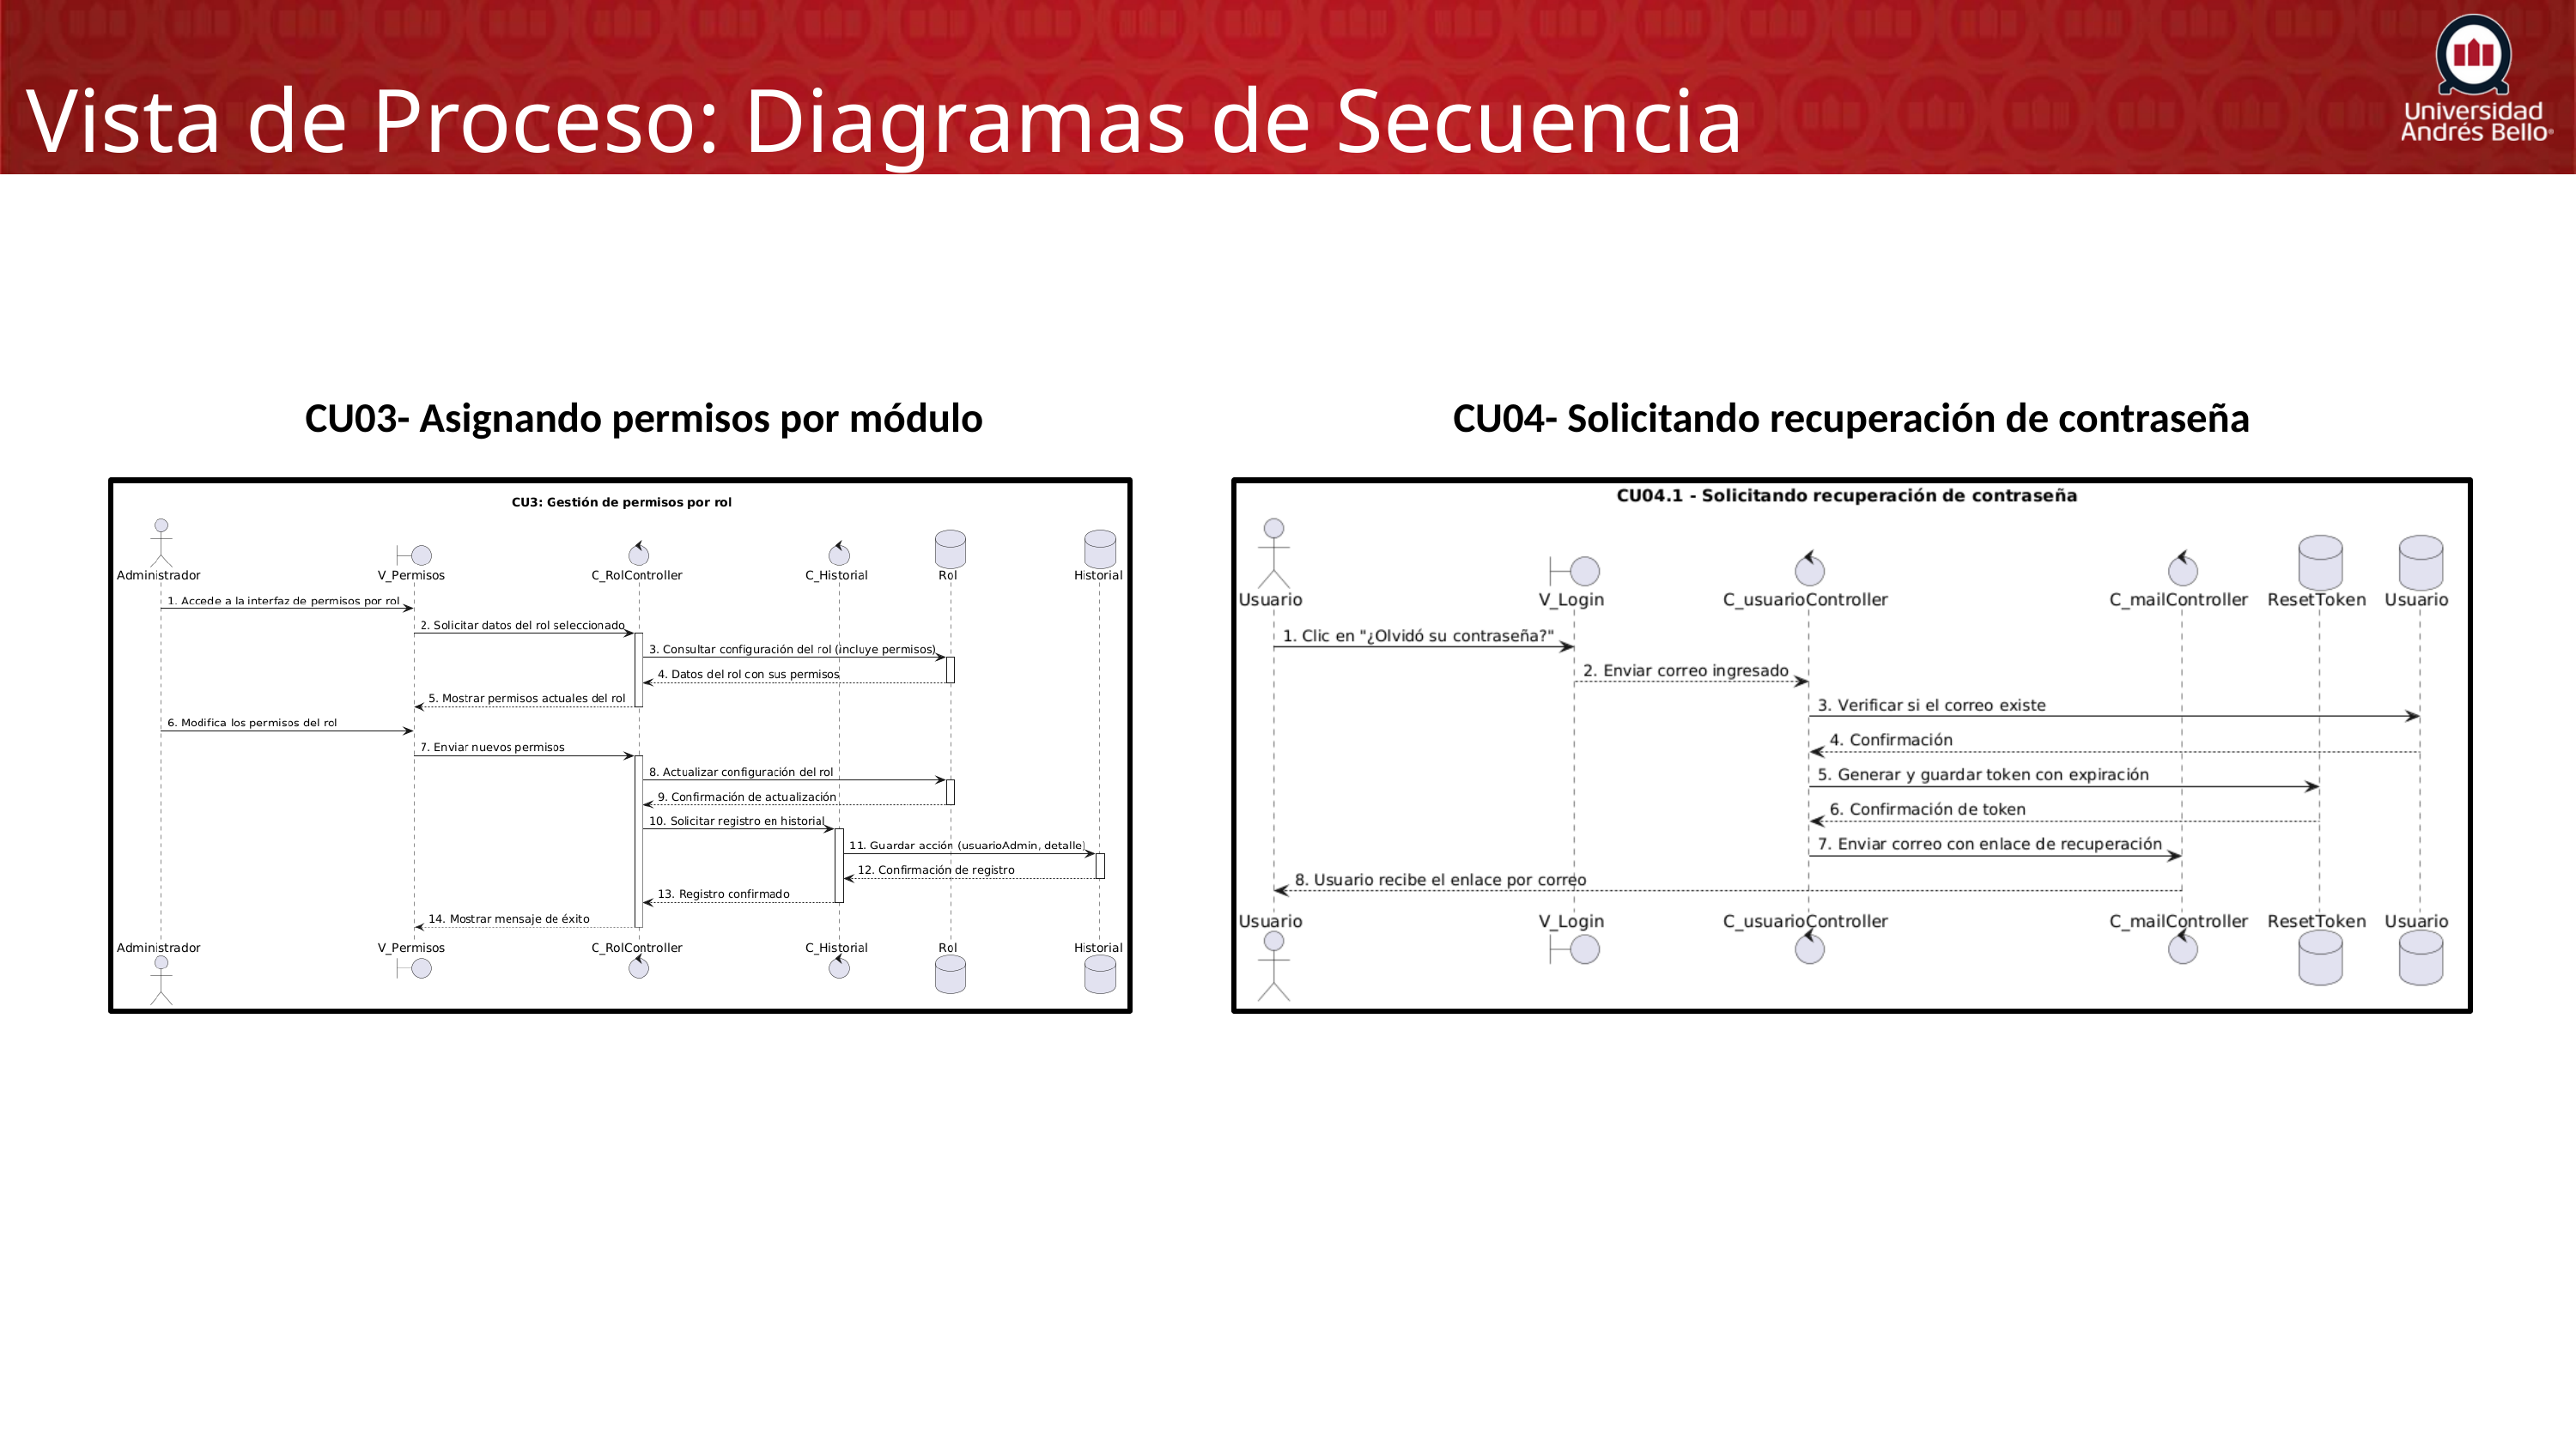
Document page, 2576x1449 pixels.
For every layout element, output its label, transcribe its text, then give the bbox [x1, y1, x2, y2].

picture [1236, 482, 2469, 1009]
text_box CU03- Asignando permisos por módulo [63, 360, 1236, 440]
text_box [0, 0, 2576, 174]
picture [112, 482, 1128, 1009]
text_box CU04- Solicitando recuperación de contraseña [1267, 360, 2439, 440]
text_box [2401, 14, 2554, 141]
text_box Vista de Proceso: Diagramas de Secuencia [26, 39, 1851, 170]
